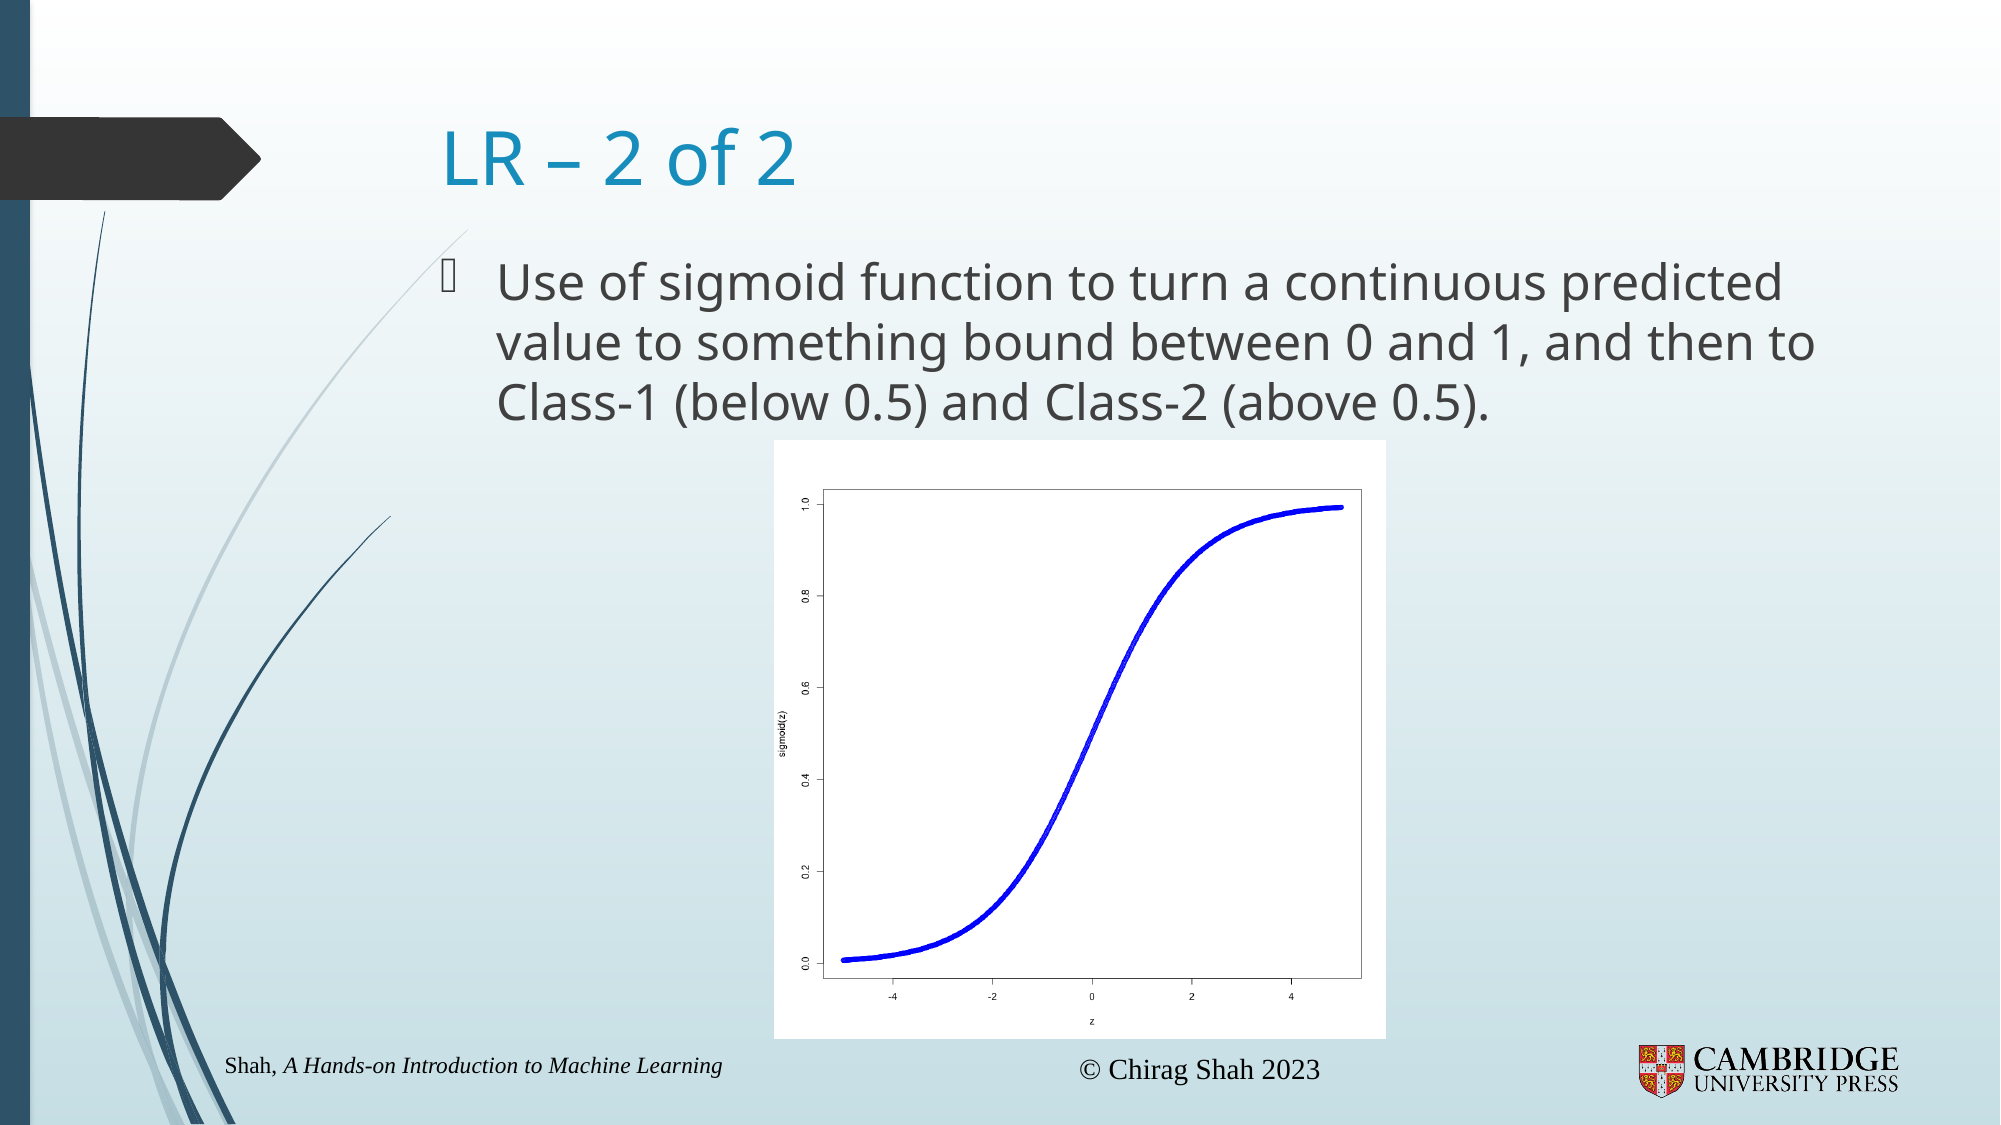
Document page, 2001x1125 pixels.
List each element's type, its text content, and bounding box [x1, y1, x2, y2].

picture [1629, 1035, 1907, 1103]
picture [774, 440, 1386, 1039]
title LR – 2 of 2 [425, 102, 1888, 242]
list Use of sigmoid function to turn a continuous predicted value to something bound between 0 and 1, and then to Class-1 (below 0.5) and Class-2 (above 0.5). [425, 242, 1888, 863]
